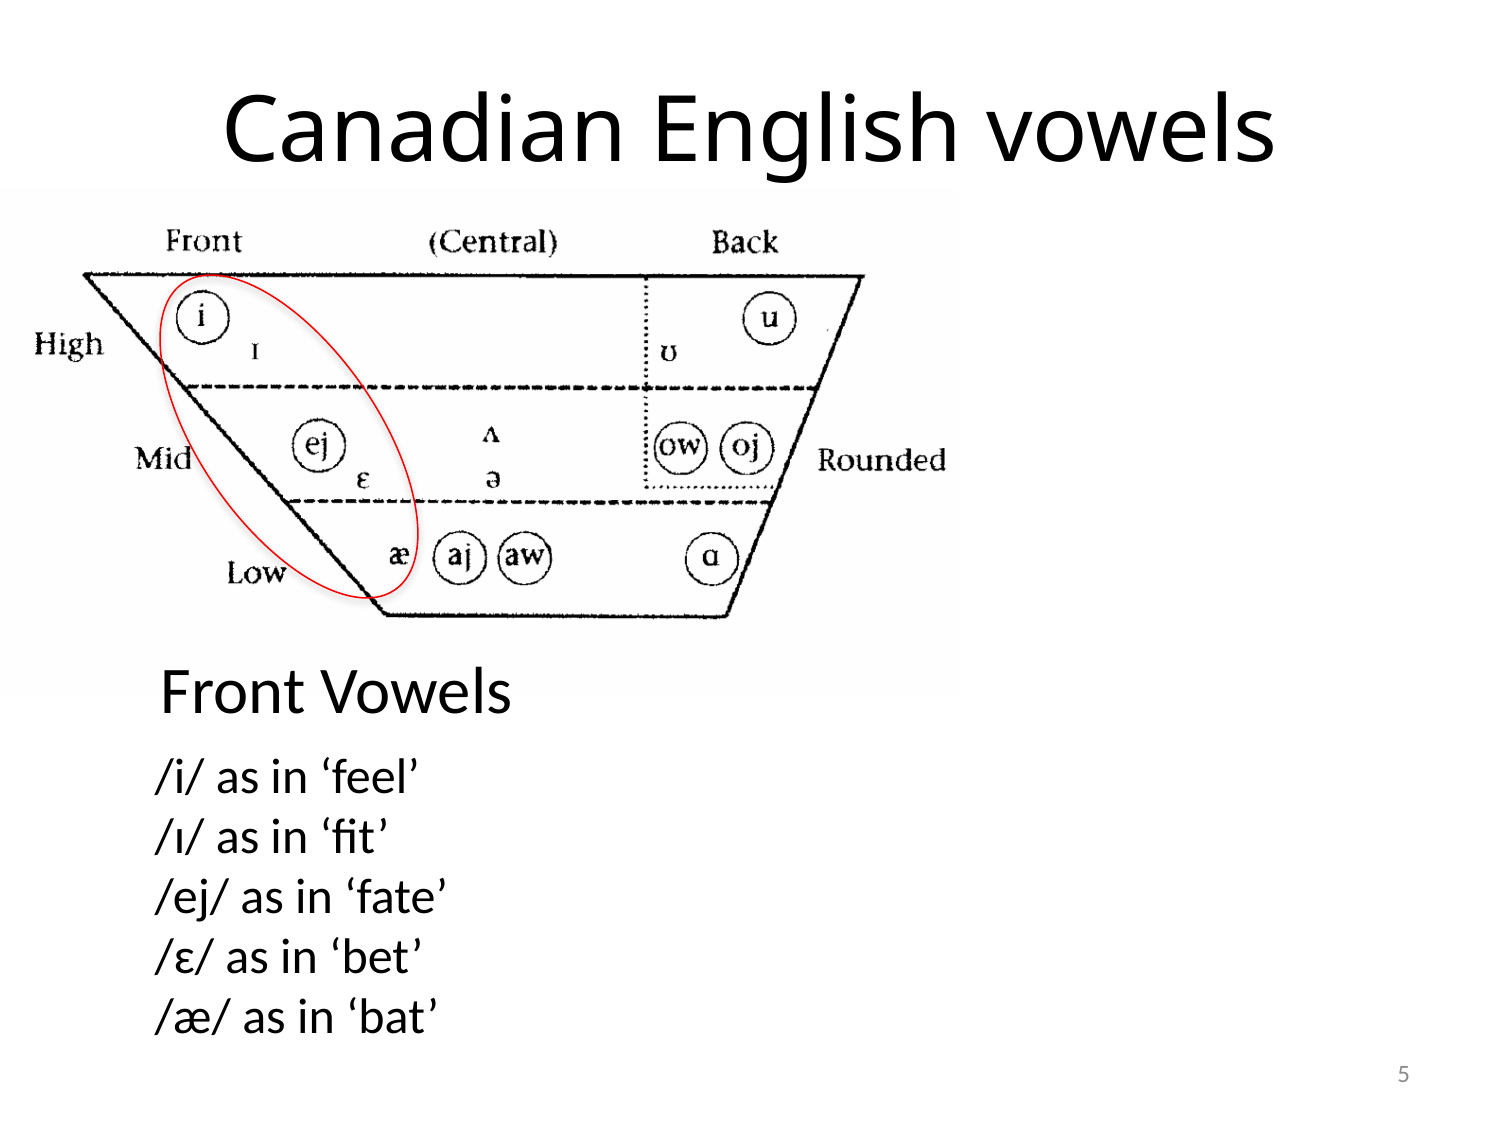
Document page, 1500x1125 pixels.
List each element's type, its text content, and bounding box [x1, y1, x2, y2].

text_box /i/ as in ‘feel’ /ɪ/ as in ‘fit’ /ej/ as in ‘fate’ /ɛ/ as in ‘bet’ /æ/ as in ‘bat’ [139, 735, 1425, 1051]
title Canadian English vowels [75, 45, 1425, 204]
text_box Front Vowels [75, 704, 599, 735]
slide_number 5 [1074, 1042, 1425, 1103]
picture [0, 187, 959, 696]
